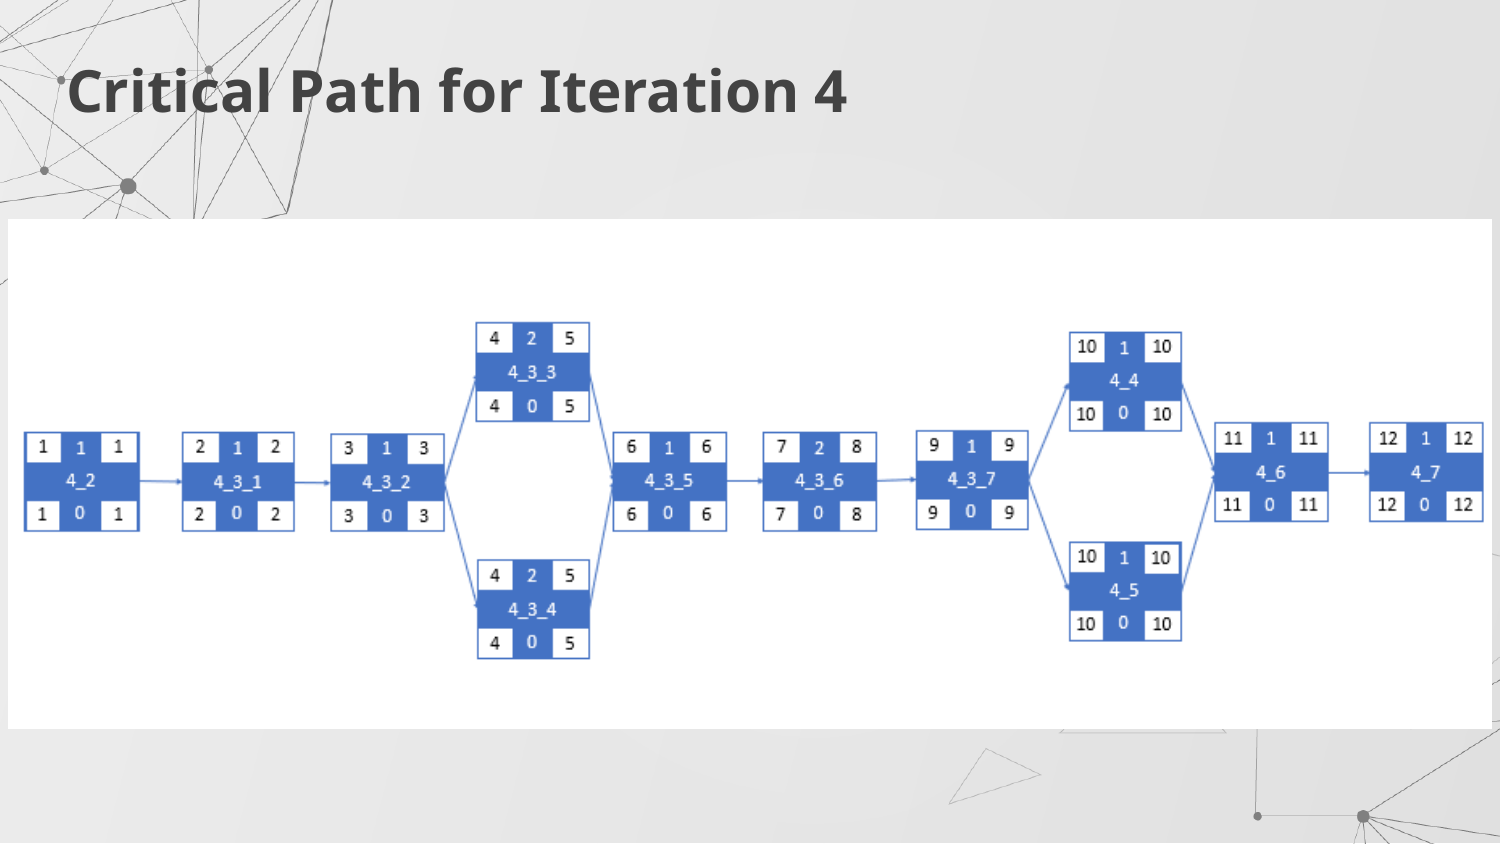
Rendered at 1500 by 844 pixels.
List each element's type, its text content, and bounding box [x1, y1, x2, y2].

title Critical Path for Iteration 4 [51, 38, 1449, 142]
picture [0, 0, 1500, 844]
